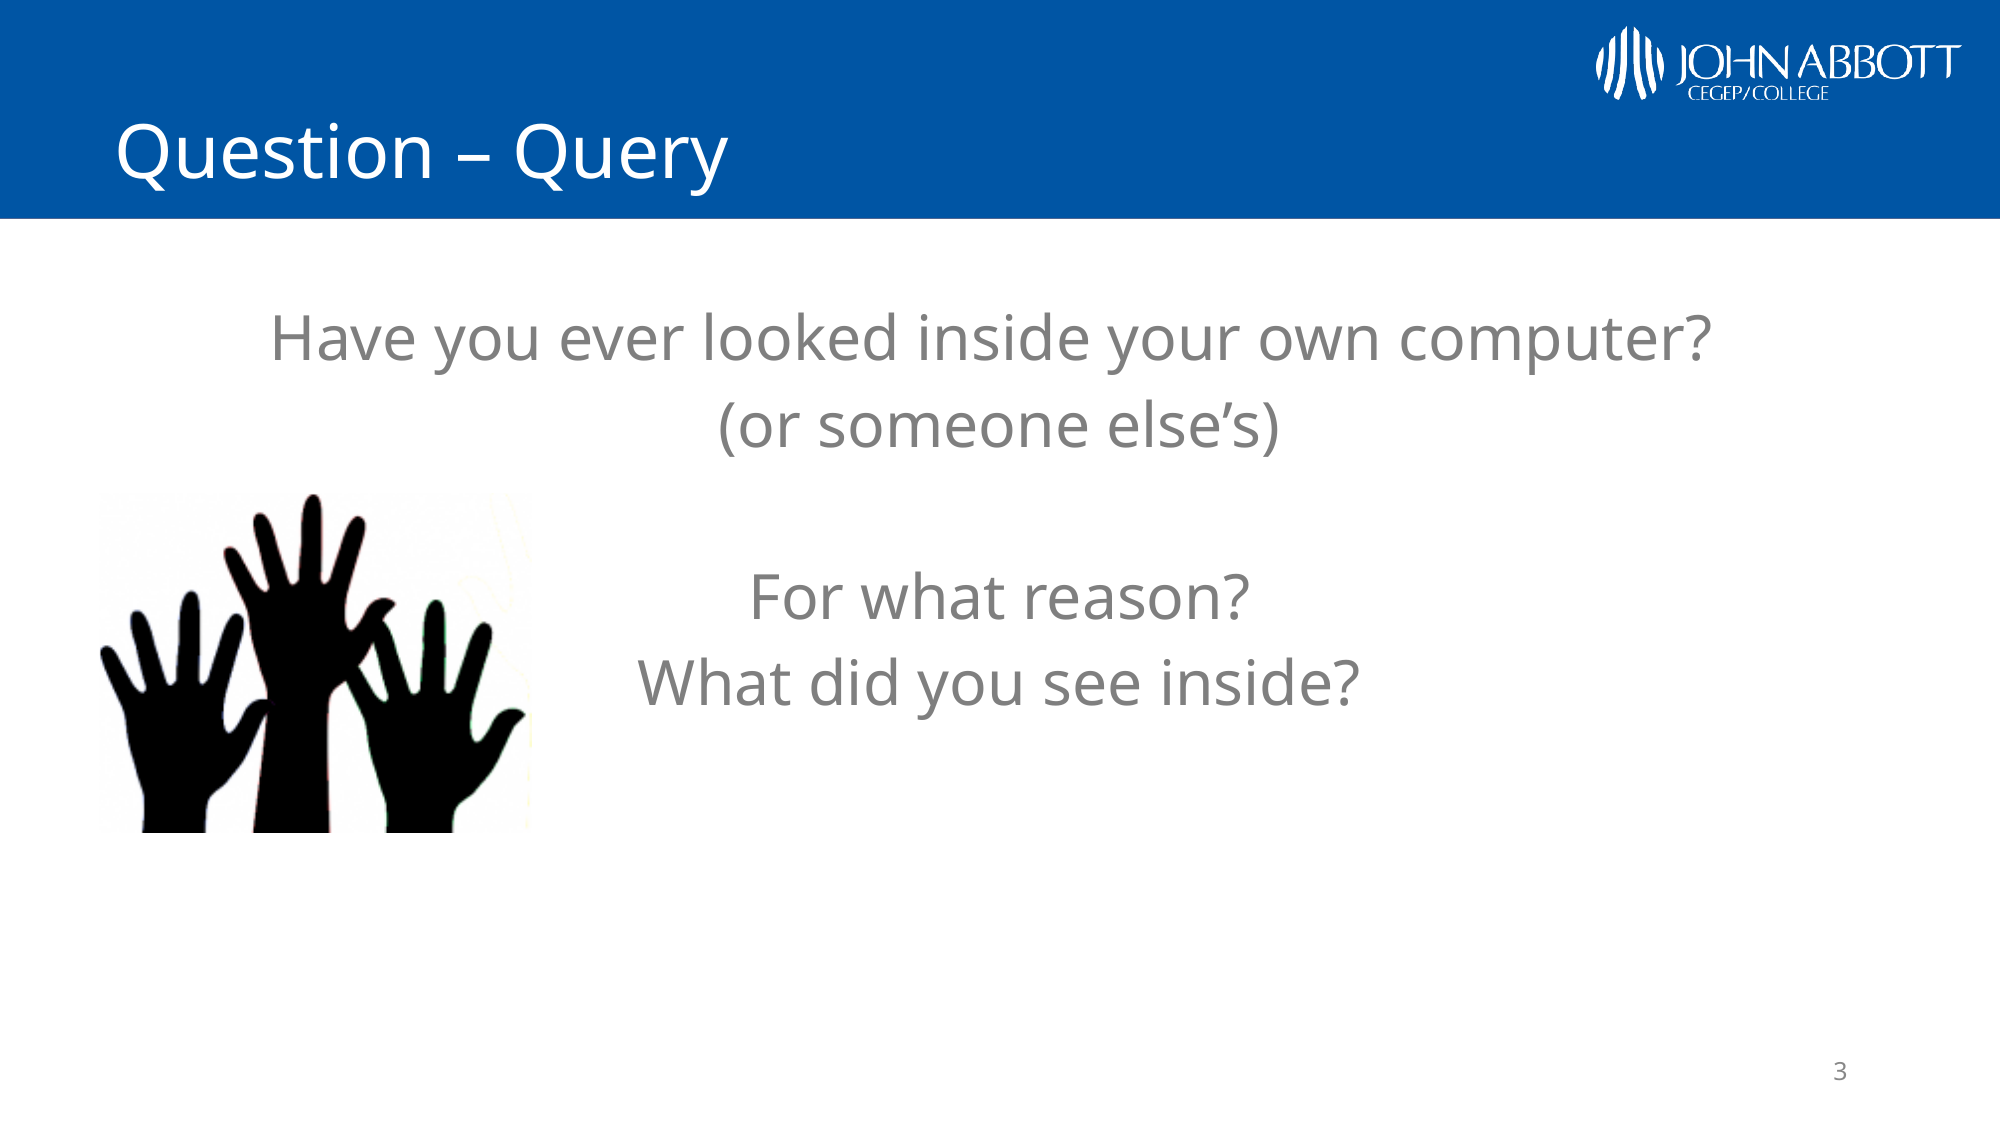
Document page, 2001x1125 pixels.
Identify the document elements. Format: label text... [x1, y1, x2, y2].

title Question – Query [99, 0, 1863, 202]
picture [99, 493, 532, 833]
list Have you ever looked inside your own computer? (or someone else’s) For what reason? What did you see inside? [137, 299, 1863, 1014]
slide_number ‹#› [1325, 1042, 1863, 1103]
picture [1863, 26, 1962, 100]
